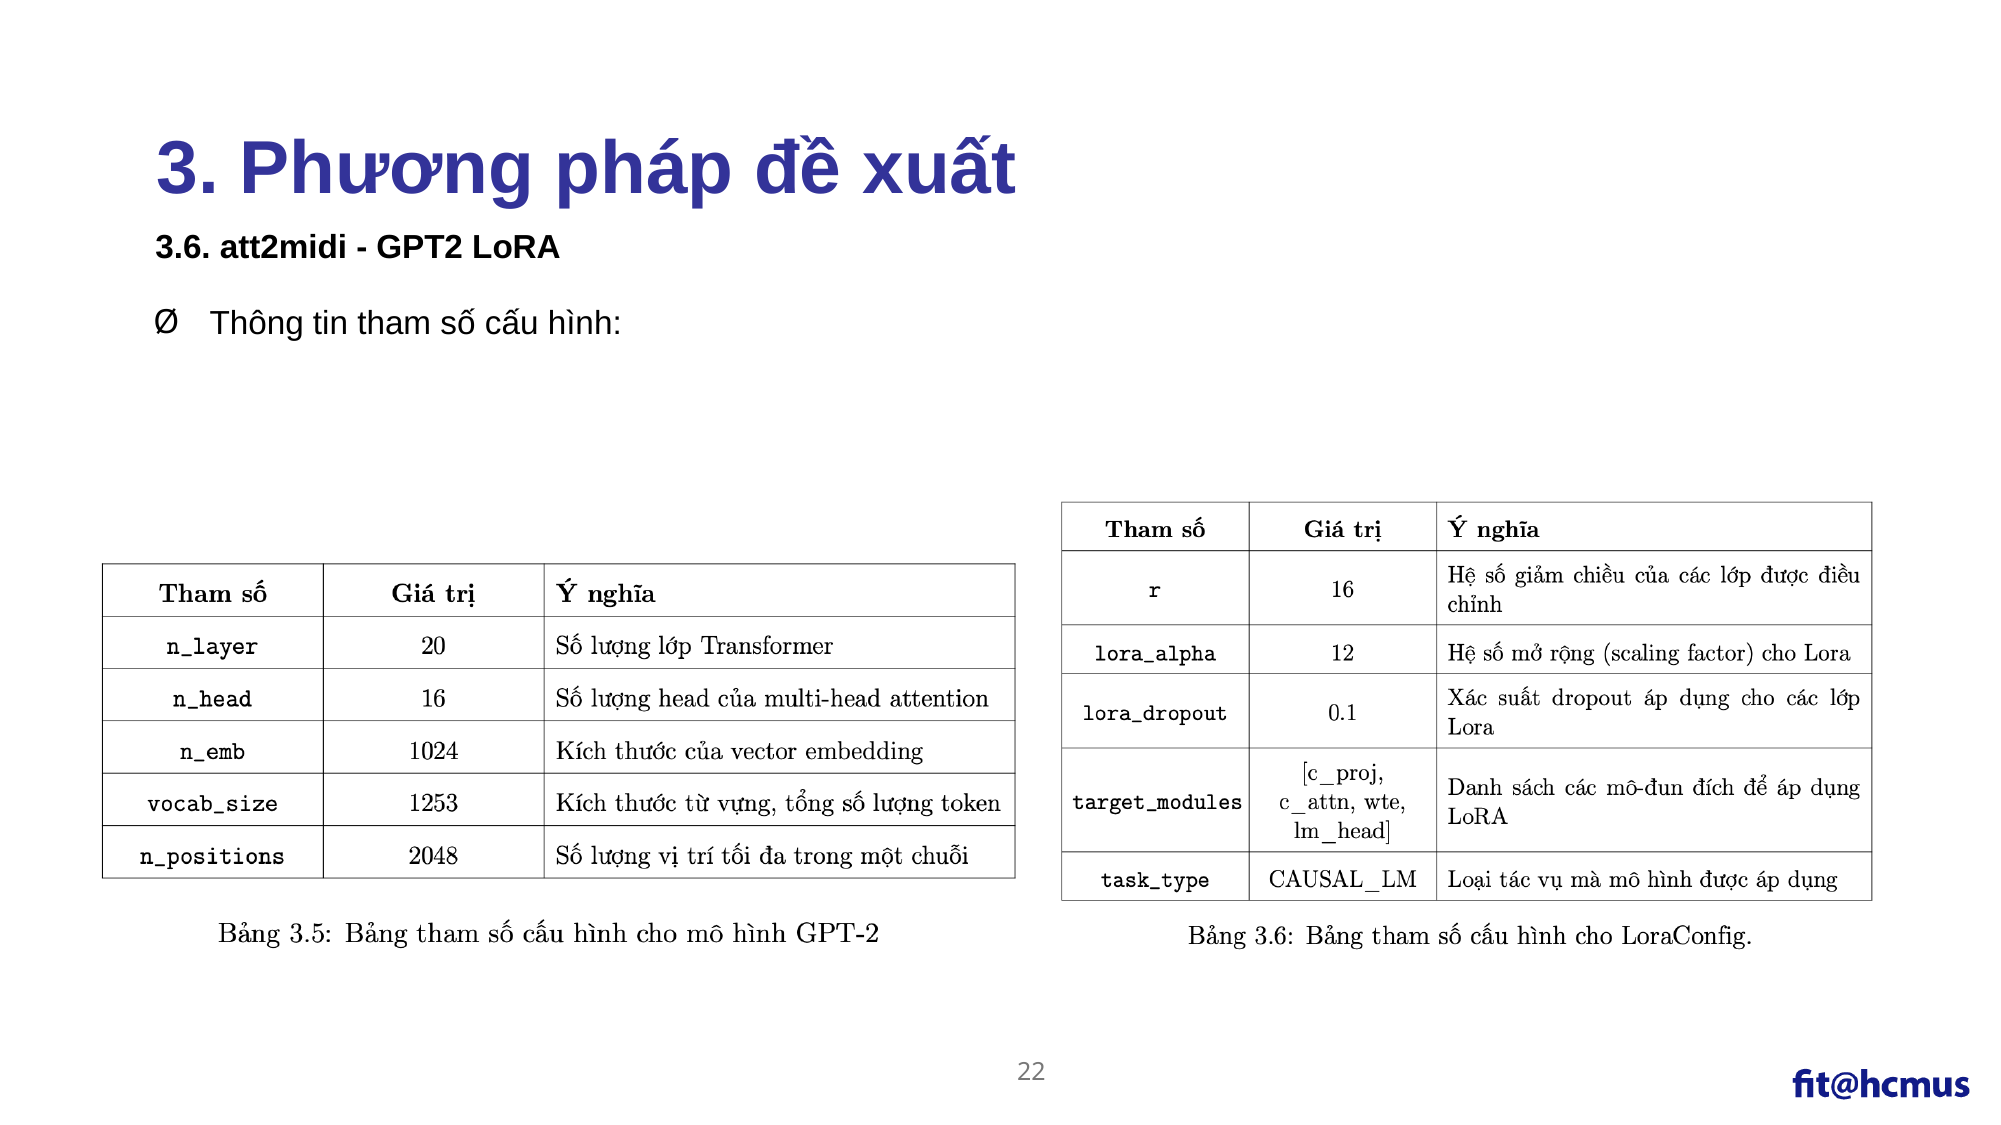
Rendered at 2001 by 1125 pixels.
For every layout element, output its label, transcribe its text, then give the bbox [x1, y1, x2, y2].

text_box 3. Phương pháp đề xuất [156, 111, 1018, 216]
text_box 3.6. att2midi - GPT2 LoRA [140, 217, 680, 273]
text_box Thông tin tham số cấu hình: [138, 273, 1757, 409]
slide_number 22 [595, 1042, 1046, 1103]
picture [91, 552, 1026, 956]
picture [1049, 489, 1883, 956]
picture [1783, 1061, 1972, 1106]
